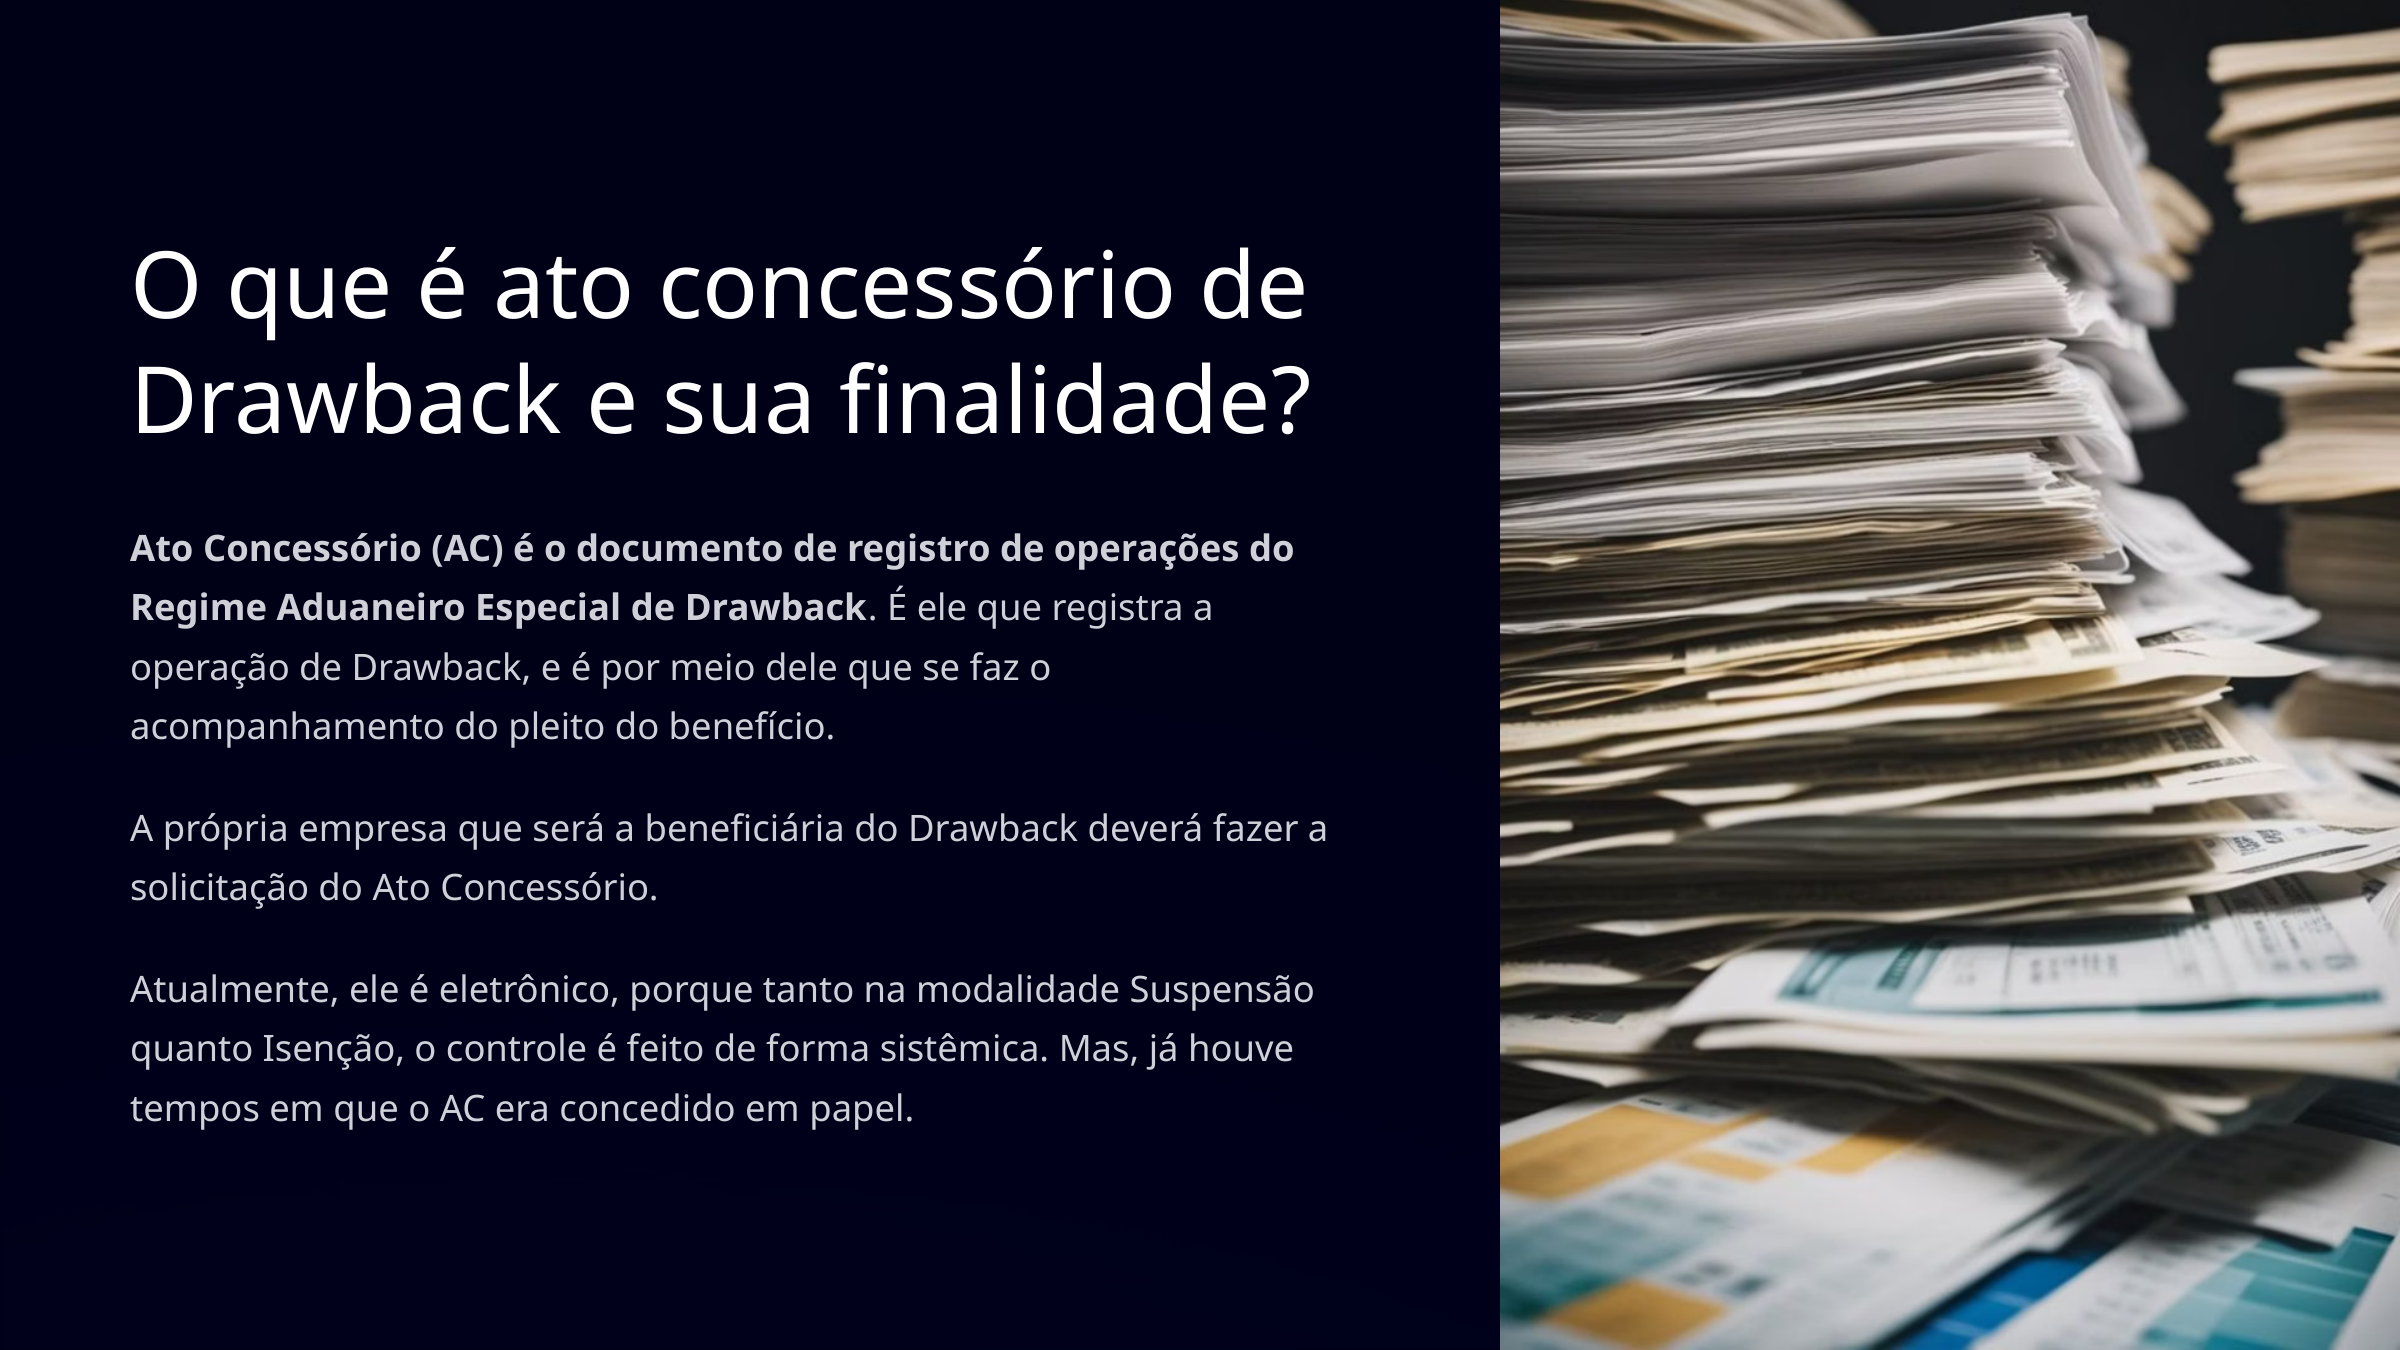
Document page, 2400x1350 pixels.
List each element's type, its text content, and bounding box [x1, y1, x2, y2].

text_box O que é ato concessório de Drawback e sua finalidade? [130, 221, 1370, 454]
text_box Atualmente, ele é eletrônico, porque tanto na modalidade Suspensão quanto Isenção, o controle é feito de forma sistêmica. Mas, já houve tempos em que o AC era concedido em papel. [130, 950, 1370, 1129]
text_box Ato Concessório (AC) é o documento de registro de operações do Regime Aduaneiro Especial de Drawback. É ele que registra a operação de Drawback, e é por meio dele que se faz o acompanhamento do pleito do benefício. [130, 509, 1370, 748]
picture [1499, 0, 2400, 1350]
text_box A própria empresa que será a beneficiária do Drawback deverá fazer a solicitação do Ato Concessório. [130, 789, 1370, 909]
